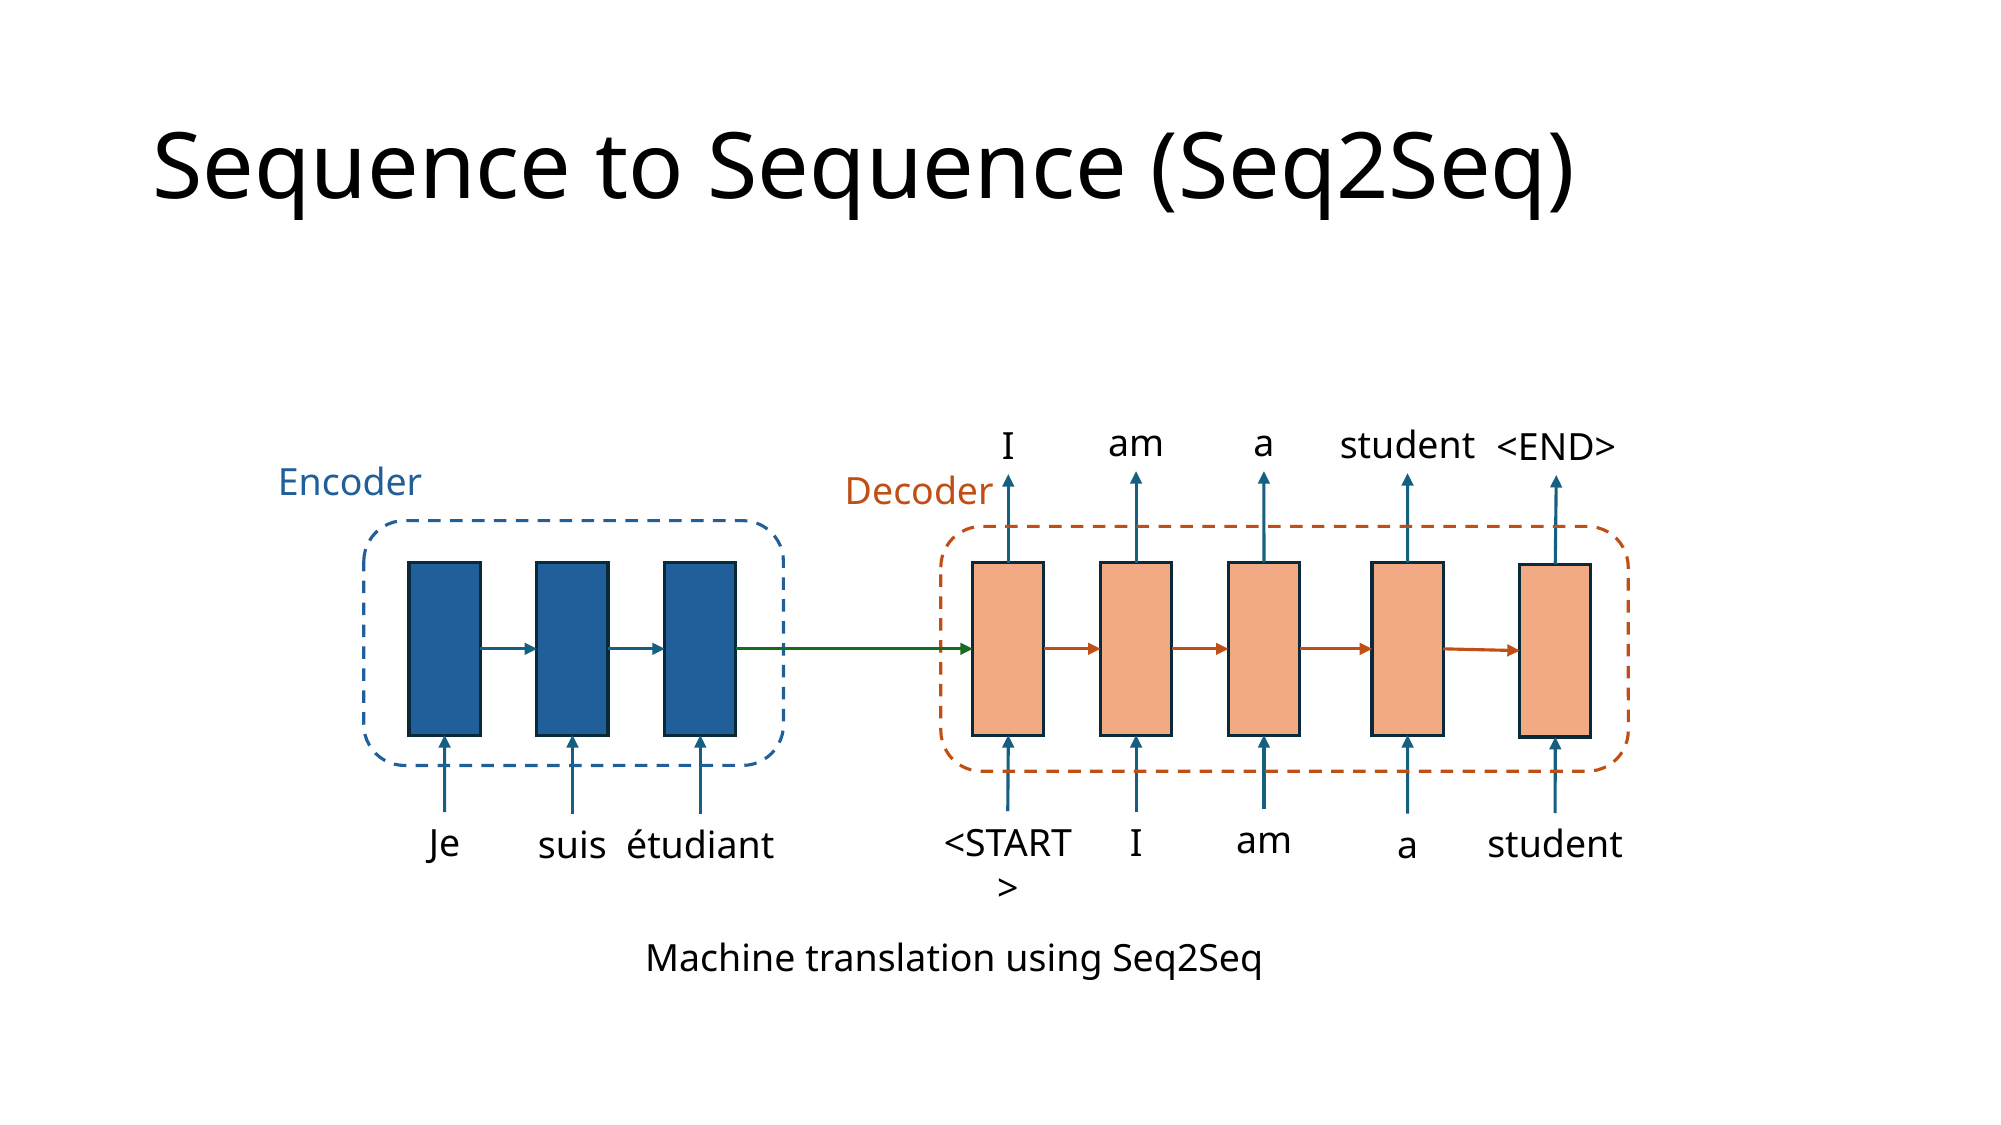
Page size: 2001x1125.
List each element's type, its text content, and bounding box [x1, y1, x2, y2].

text_box Machine translation using Seq2Seq [536, 926, 1372, 987]
text_box am [1218, 809, 1310, 869]
title Sequence to Sequence (Seq2Seq) [137, 59, 1863, 278]
text_box [939, 524, 1630, 773]
text_box student [1468, 812, 1642, 873]
text_box I [1100, 812, 1172, 872]
text_box étudiant [611, 813, 790, 874]
text_box <START> [919, 811, 1096, 916]
text_box suis [523, 813, 611, 874]
text_box I [972, 414, 1044, 475]
text_box [362, 519, 786, 768]
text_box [1442, 648, 1521, 652]
text_box Je [414, 812, 476, 872]
text_box <END> [1469, 415, 1643, 476]
text_box a [1228, 411, 1300, 472]
text_box a [1371, 813, 1444, 874]
text_box student [1320, 413, 1495, 474]
text_box am [1090, 411, 1182, 472]
text_box Encoder [263, 450, 465, 511]
text_box Decoder [829, 459, 1032, 520]
